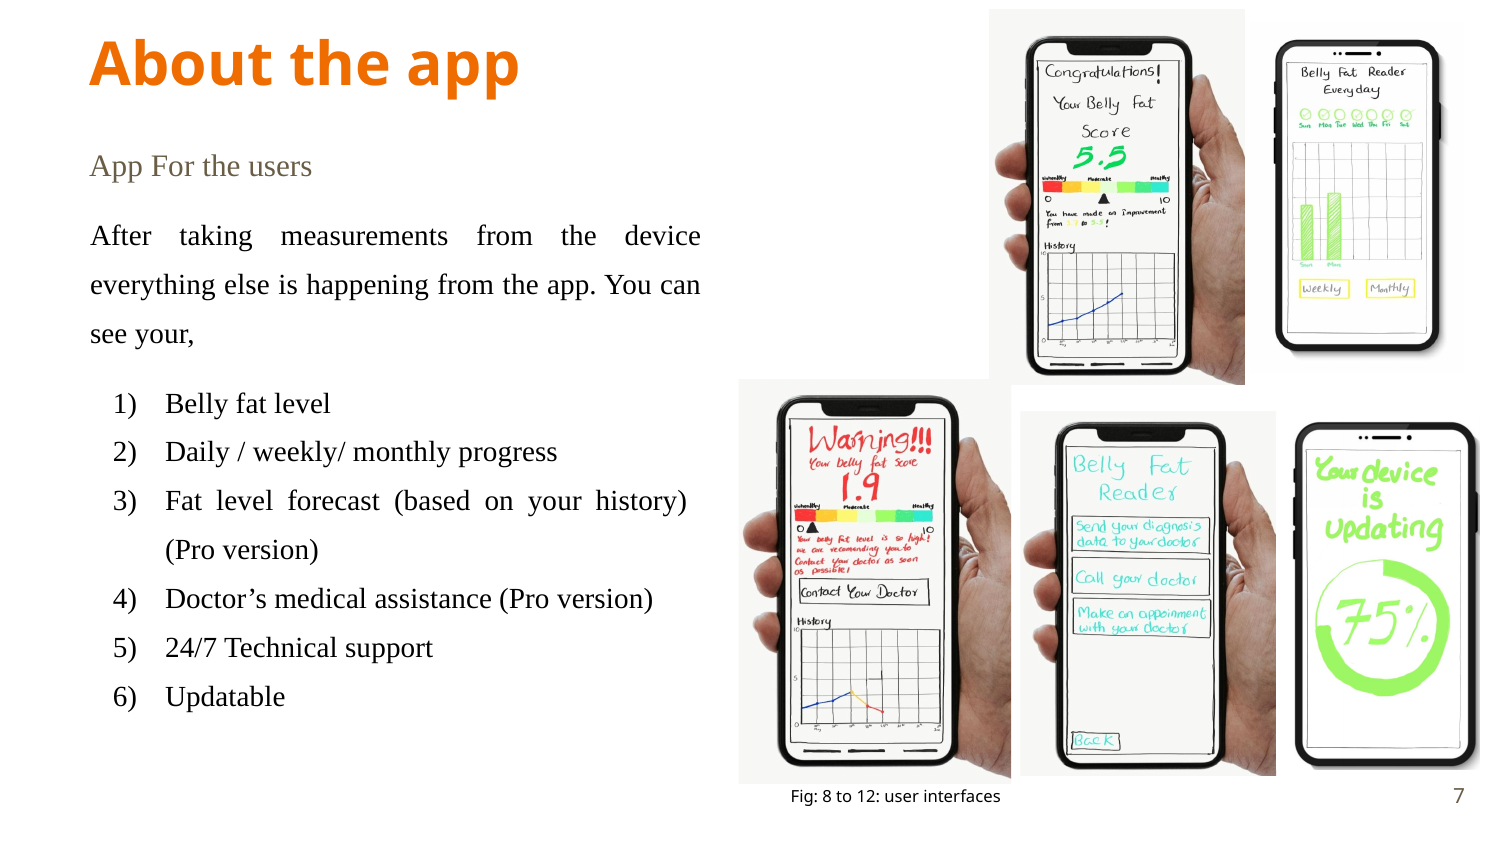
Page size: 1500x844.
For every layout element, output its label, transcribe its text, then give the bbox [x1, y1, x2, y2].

picture [1020, 410, 1480, 776]
picture [738, 9, 1246, 784]
title About the app [74, 9, 595, 160]
text_box Fig: 8 to 12: user interfaces [775, 778, 1296, 816]
slide_number 7 [1389, 777, 1480, 830]
text_box After taking measurements from the device everything else is happening from the app. You can see your, Belly fat level Daily / weekly/ monthly progress Fat level forecast (based on your history) (Pro version) Doctor’s medical assistance (Pro version) 24/7 Technical support Updatable [0, 187, 717, 728]
picture [1249, 21, 1464, 374]
list App For the users [74, 114, 454, 187]
